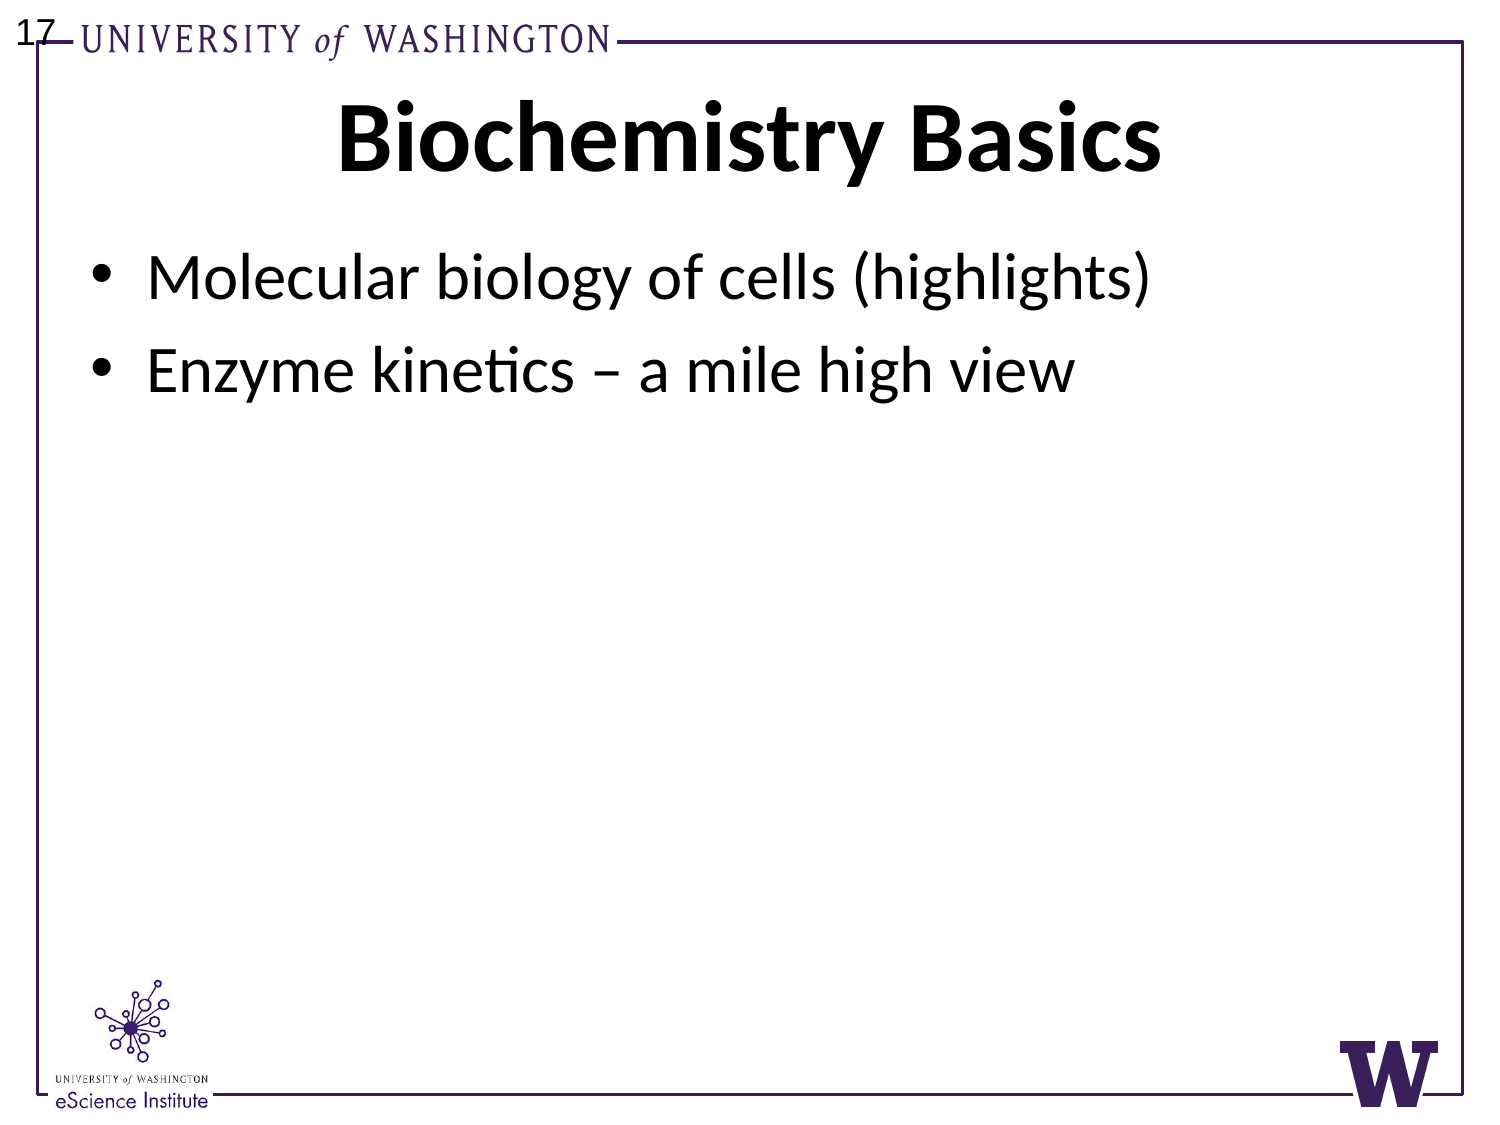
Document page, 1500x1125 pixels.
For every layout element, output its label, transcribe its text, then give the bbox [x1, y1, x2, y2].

picture [493, 24, 609, 61]
title Biochemistry Basics [493, 62, 1425, 200]
picture [1340, 1041, 1438, 1107]
slide_number 17 [0, 0, 493, 493]
picture [48, 978, 213, 1113]
list Molecular biology of cells (highlights) Enzyme kinetics – a mile high view [75, 224, 1425, 975]
